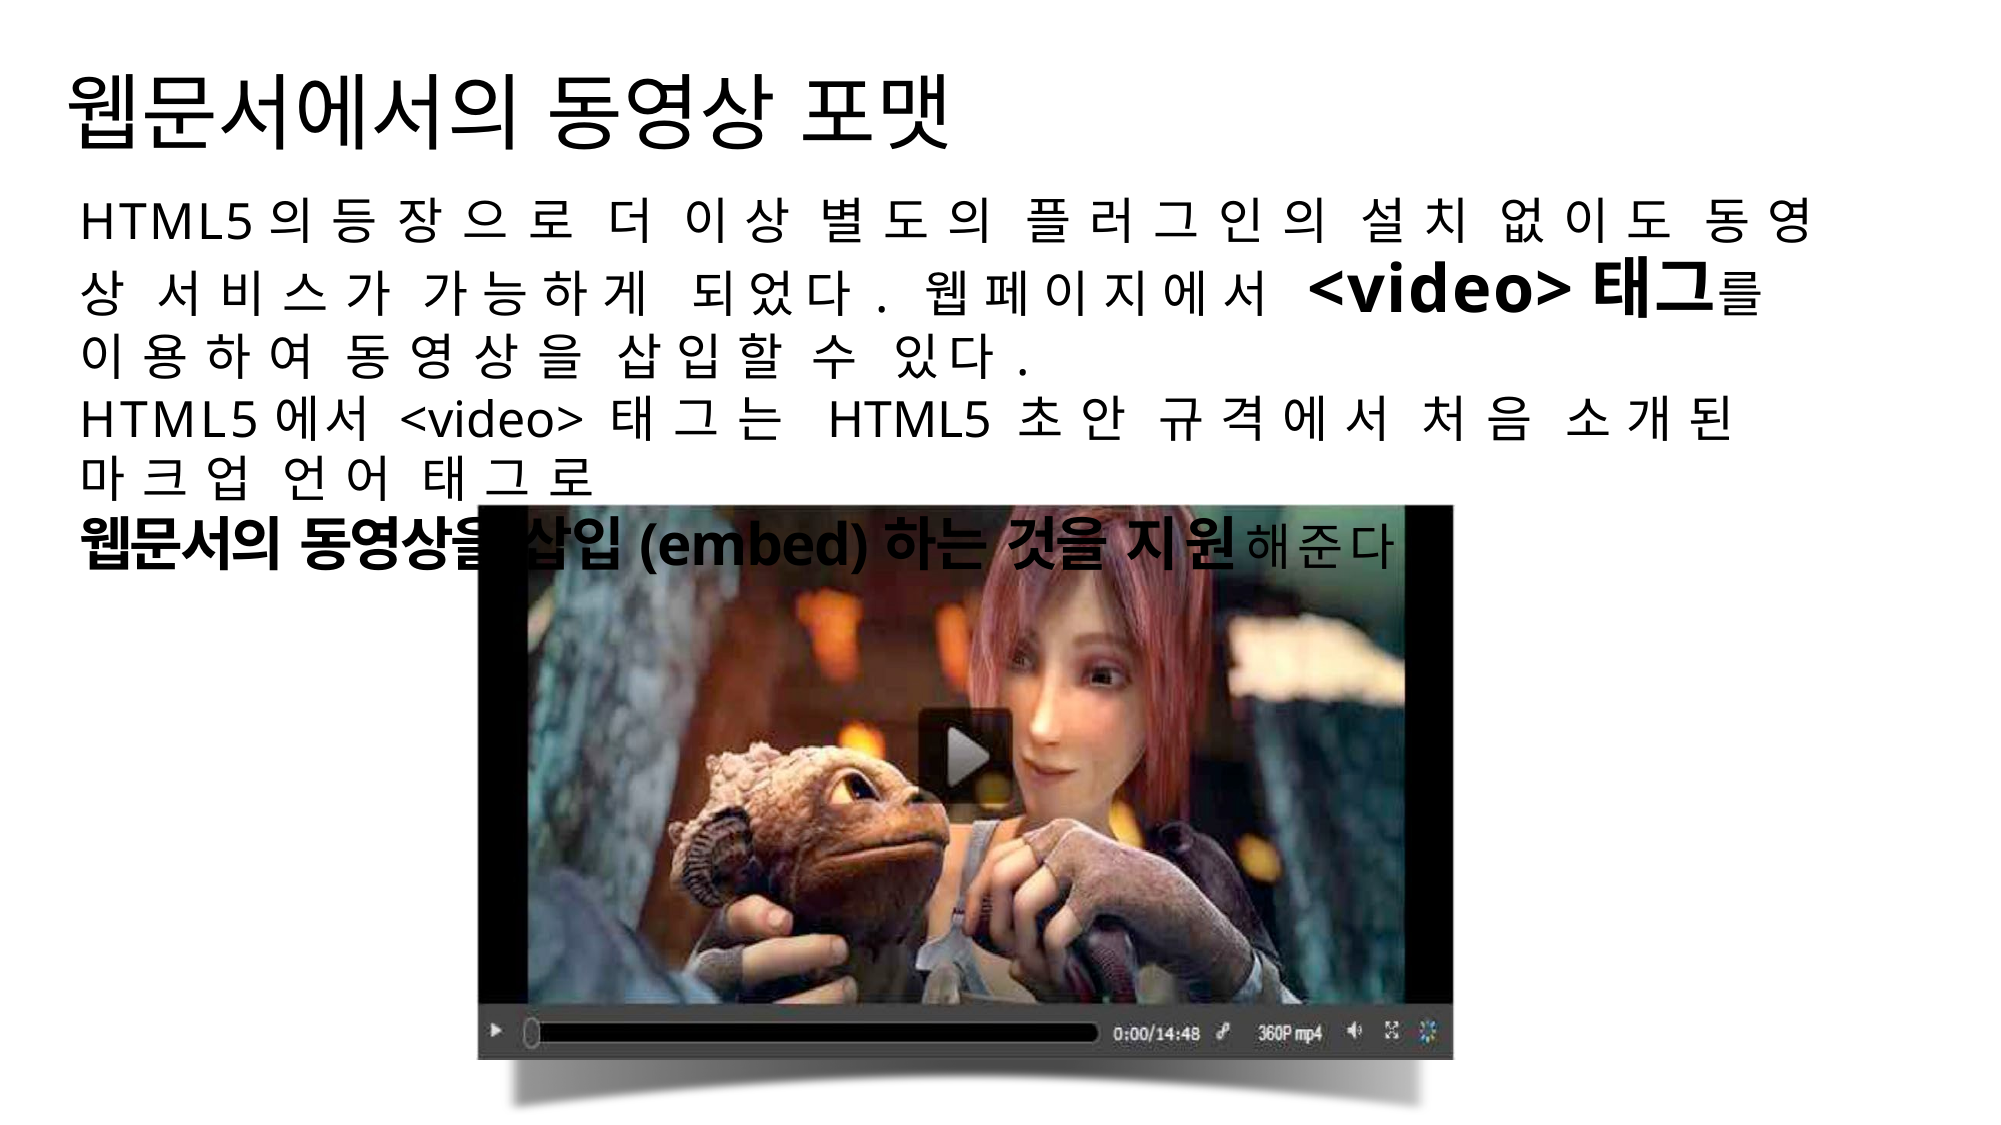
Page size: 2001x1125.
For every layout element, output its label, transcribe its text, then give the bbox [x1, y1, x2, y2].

text_box 웹문서에서의 동영상 포맷 [50, 52, 1250, 168]
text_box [476, 504, 1456, 1115]
text_box HTML5의 등장으로 더 이상 별도의 플러그인의 설치 없이도 동영상 서비스가 가능하게 되었다. 웹페이지에서 <video>태그를 이용하여 동영상을 삽입할 수 있다. HTML5에서 <video> 태그는 HTML5 초안 규격에서 처음 소개된 마크업 언어 태그로 웹문서의 동영상을 삽입(embed)하는 것을 지원해준다. [77, 189, 1893, 578]
